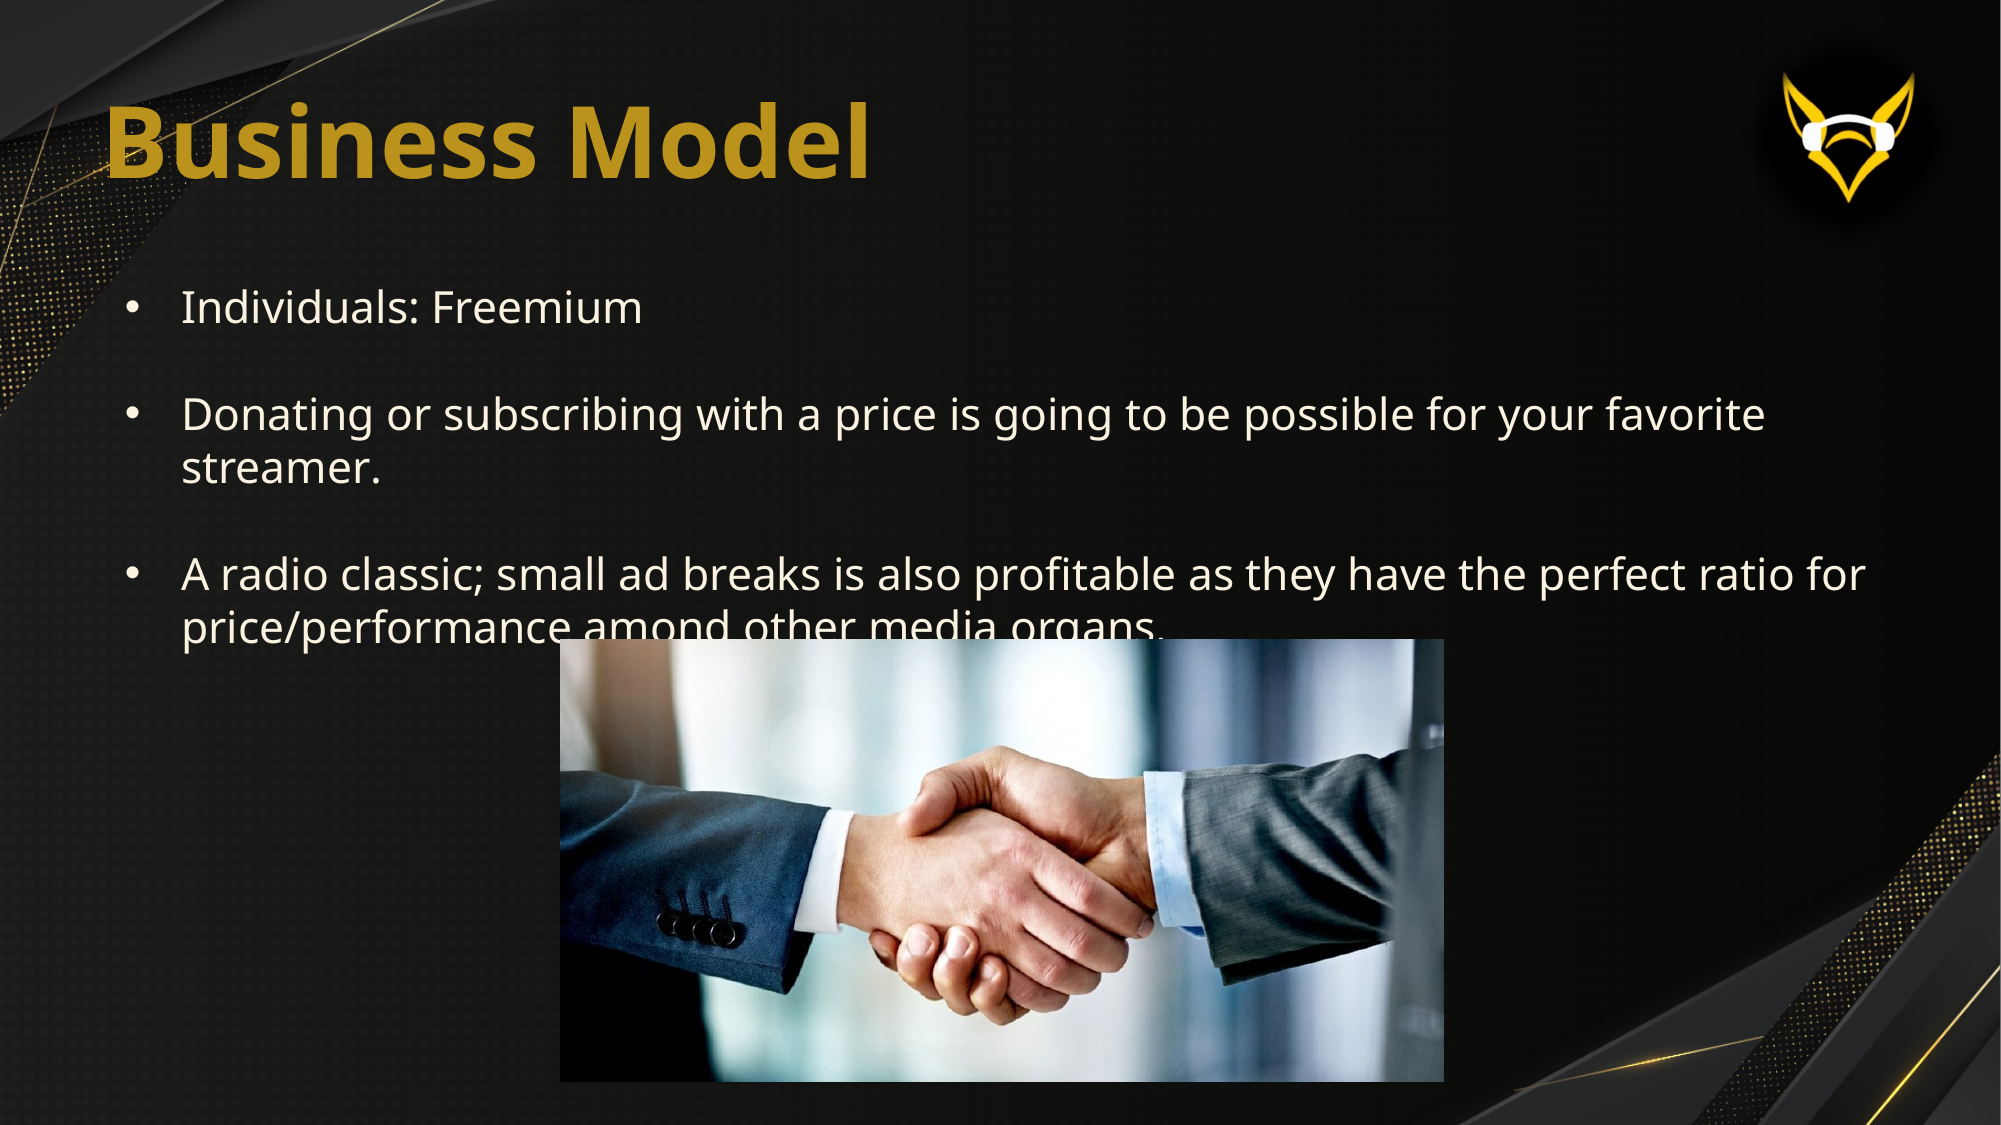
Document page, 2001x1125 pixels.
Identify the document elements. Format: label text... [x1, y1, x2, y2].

picture [0, 0, 2001, 1125]
subtitle Individuals: Freemium Donating or subscribing with a price is going to be possible for your favorite streamer. A radio classic; small ad breaks is also profitable as they have the perfect ratio for price/performance amond other media organs. [86, 264, 1917, 1014]
title Business Model [86, 65, 1730, 212]
